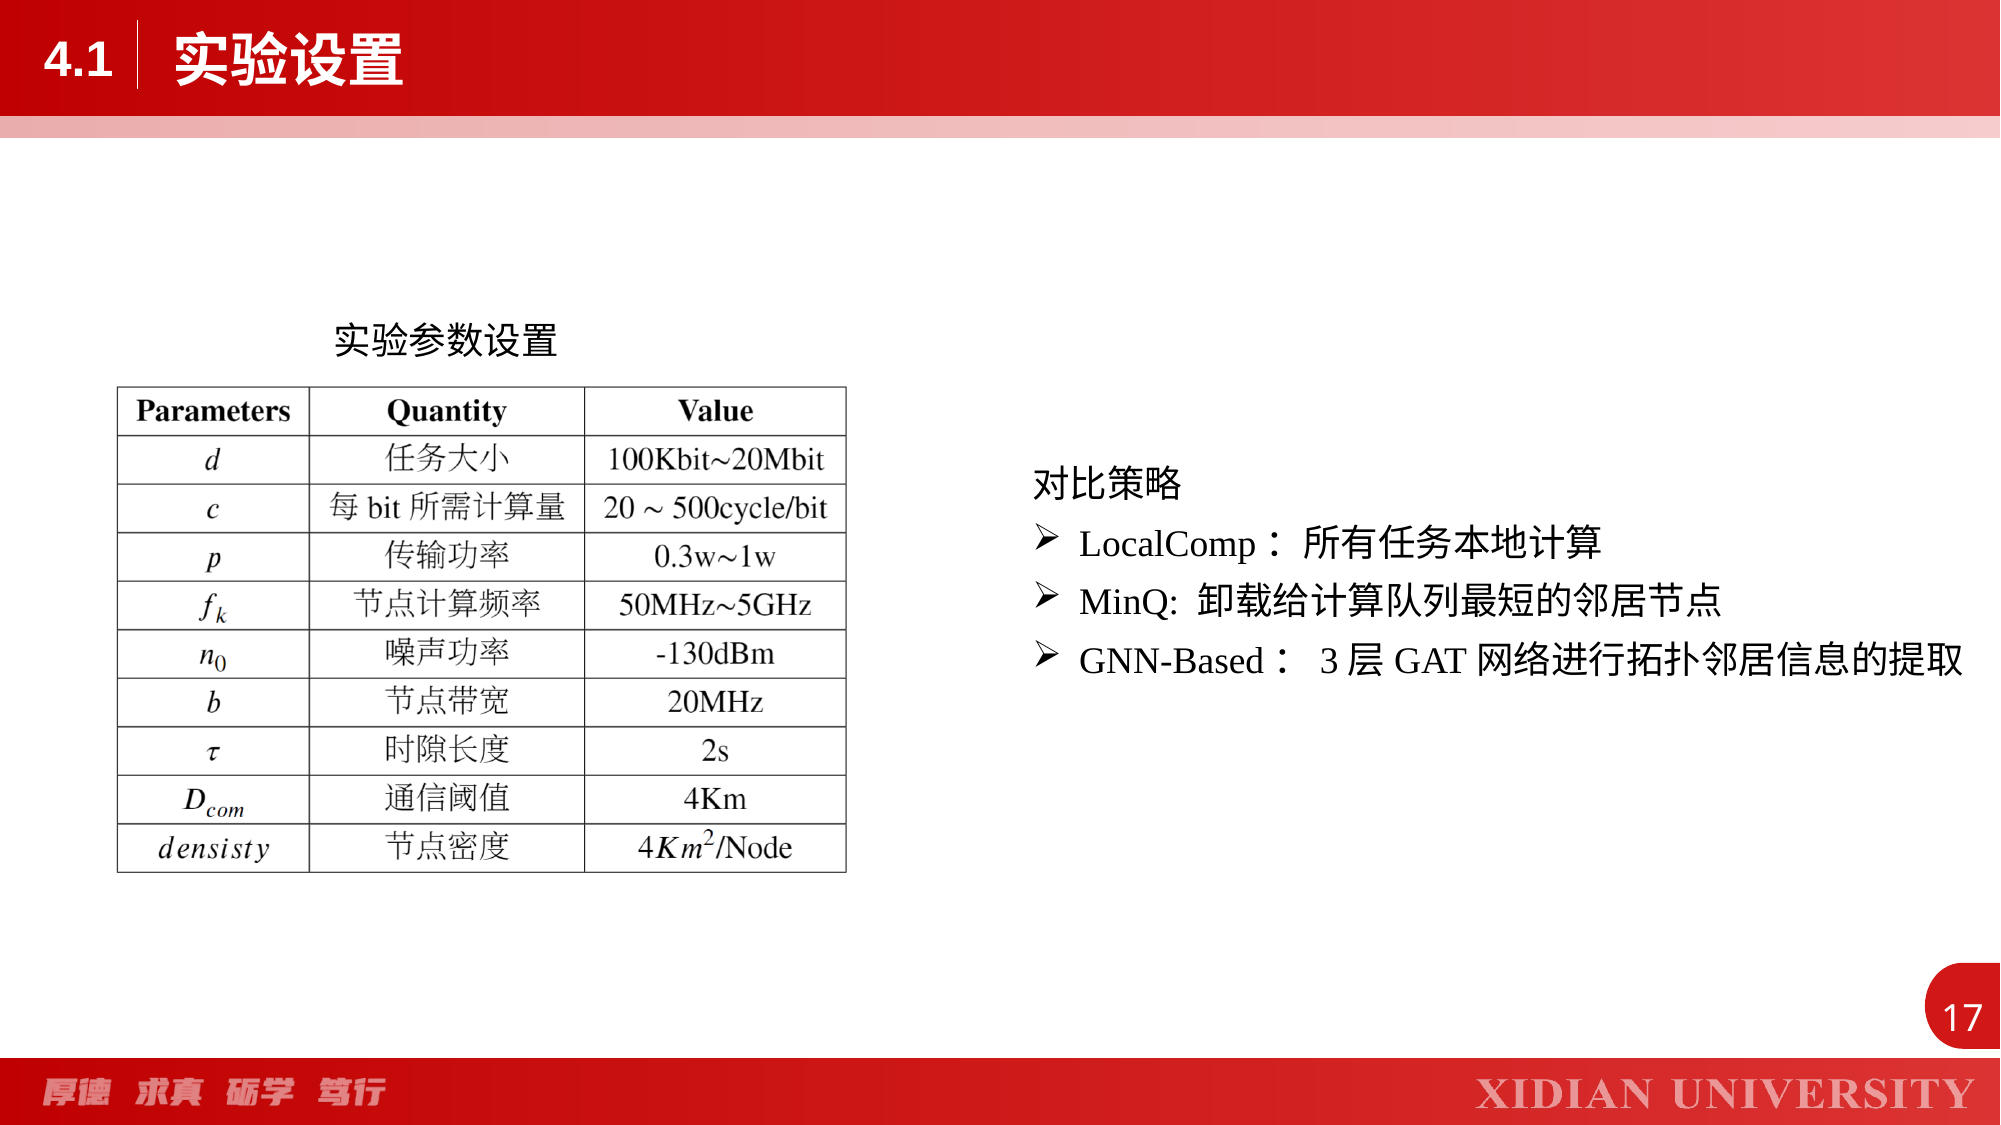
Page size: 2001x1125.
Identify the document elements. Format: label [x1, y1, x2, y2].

text_box [21, 1058, 1975, 1125]
text_box [0, 0, 2000, 1125]
picture [103, 378, 865, 886]
